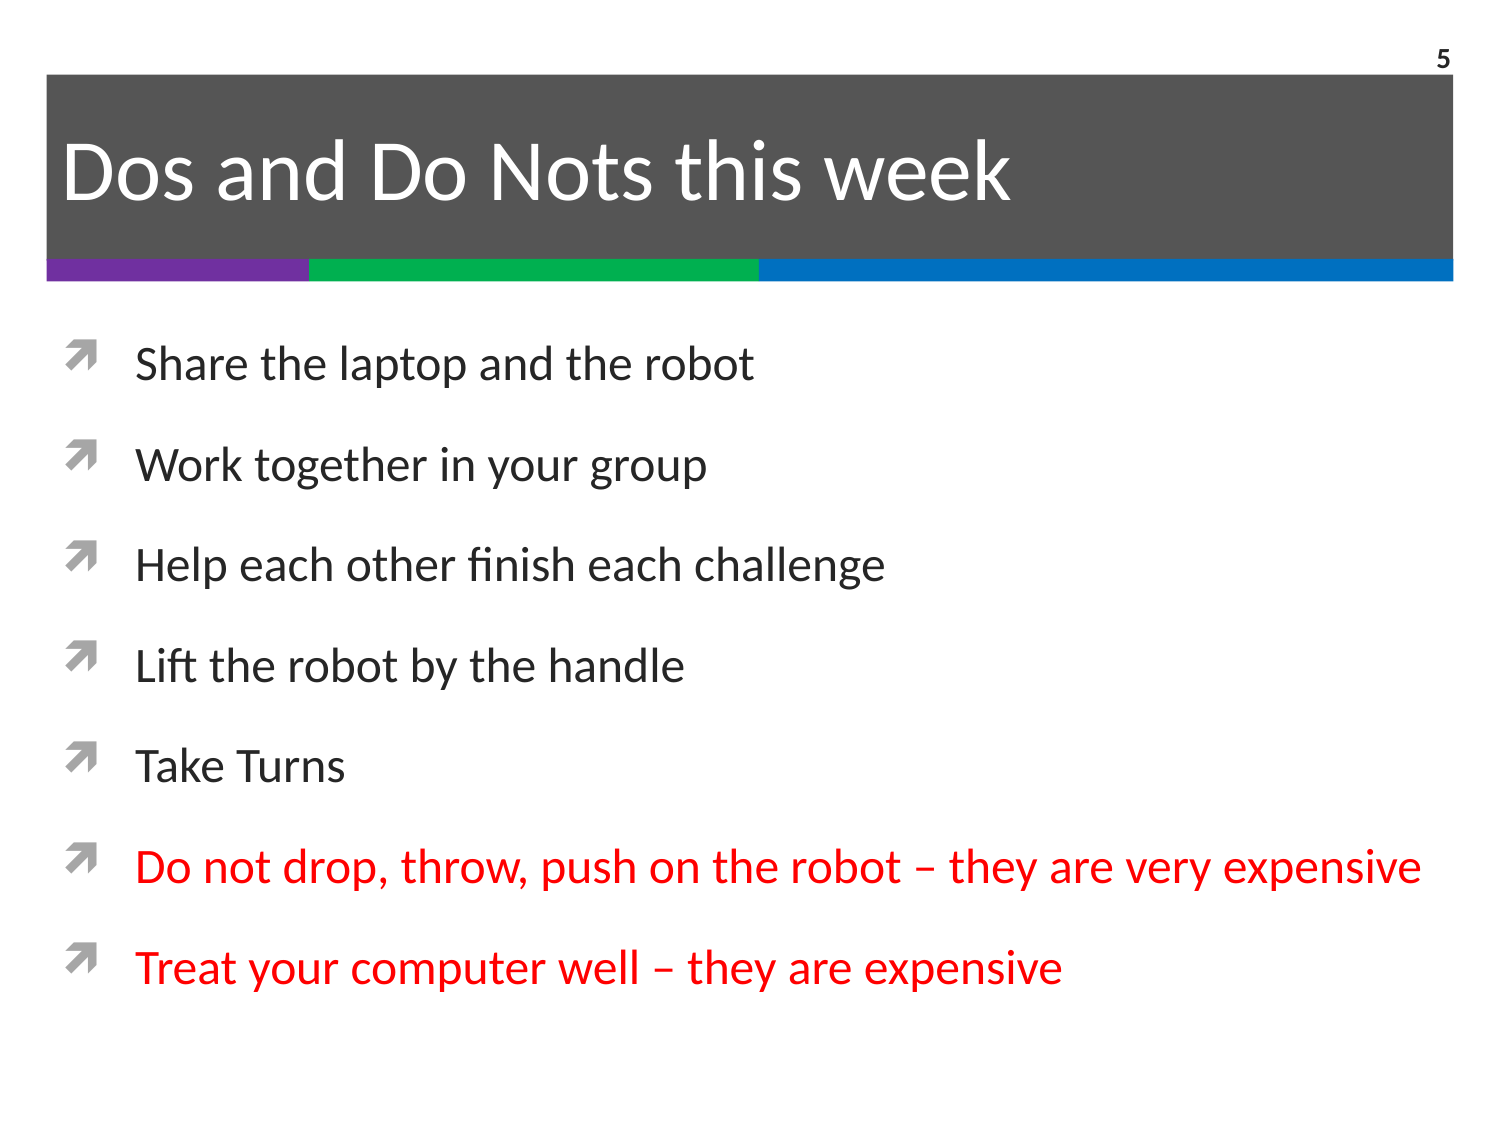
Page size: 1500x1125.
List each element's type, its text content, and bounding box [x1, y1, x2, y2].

list Share the laptop and the robot Work together in your group Help each other finish each challenge Lift the robot by the handle Take Turns Do not drop, throw, push on the robot – they are very expensive Treat your computer well – they are expensive [46, 323, 1454, 1005]
slide_number 5 [1362, 27, 1466, 87]
title Dos and Do Nots this week [46, 86, 1454, 245]
